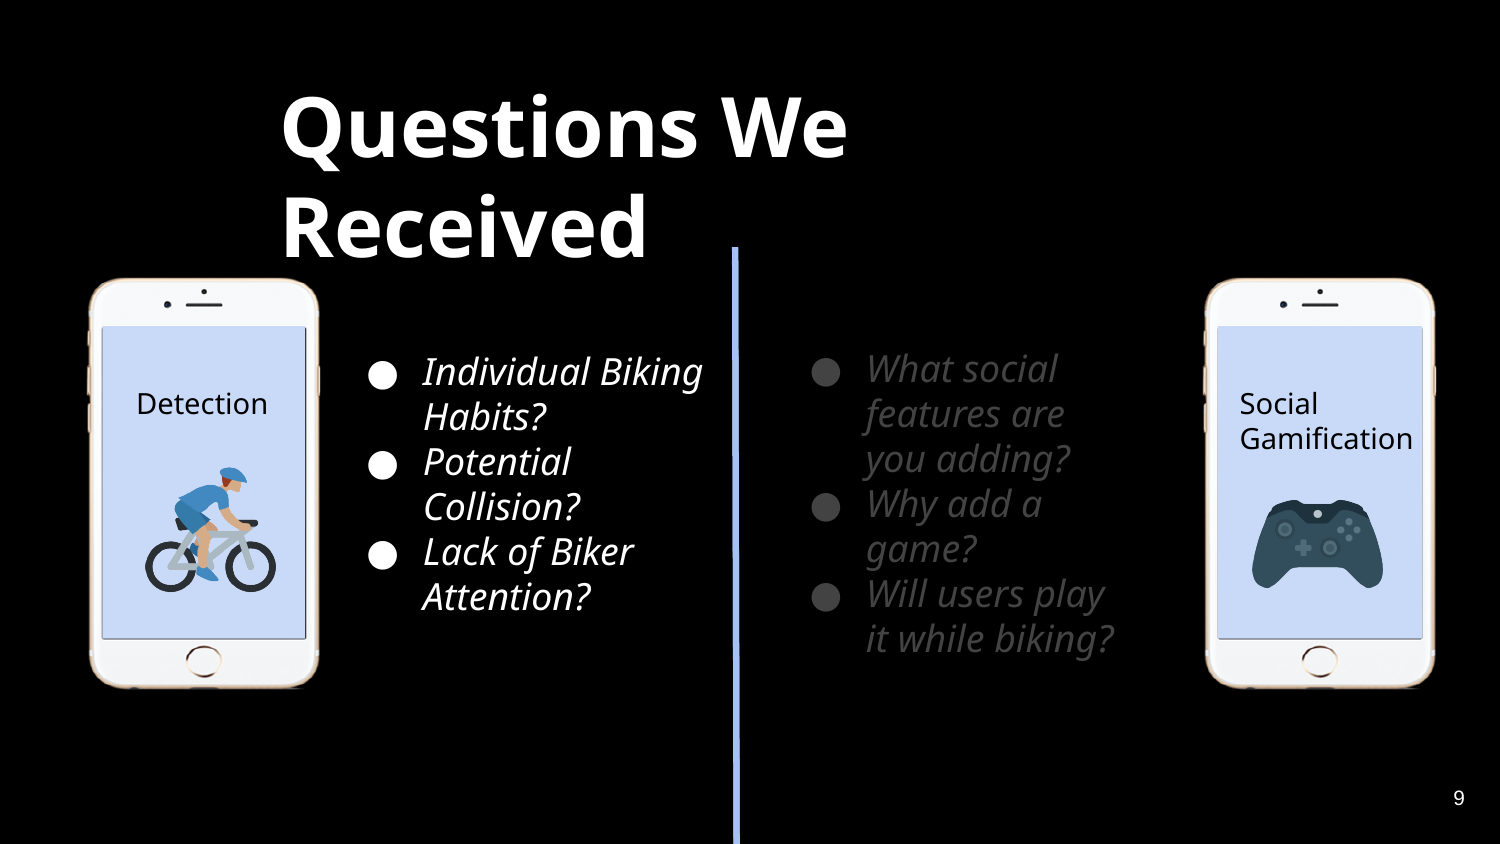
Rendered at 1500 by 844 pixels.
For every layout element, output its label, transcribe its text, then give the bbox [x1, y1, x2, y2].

slide_number ‹#› [1389, 764, 1480, 830]
text_box Individual Biking Habits? Potential Collision? Lack of Biker Attention? [332, 333, 726, 827]
picture [1252, 478, 1383, 609]
picture [145, 464, 276, 595]
text_box What social features are you adding? Why add a game? Will users play it while biking? [775, 330, 1150, 824]
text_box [1202, 277, 1437, 691]
text_box Questions We Received [264, 59, 1199, 221]
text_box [86, 277, 321, 691]
